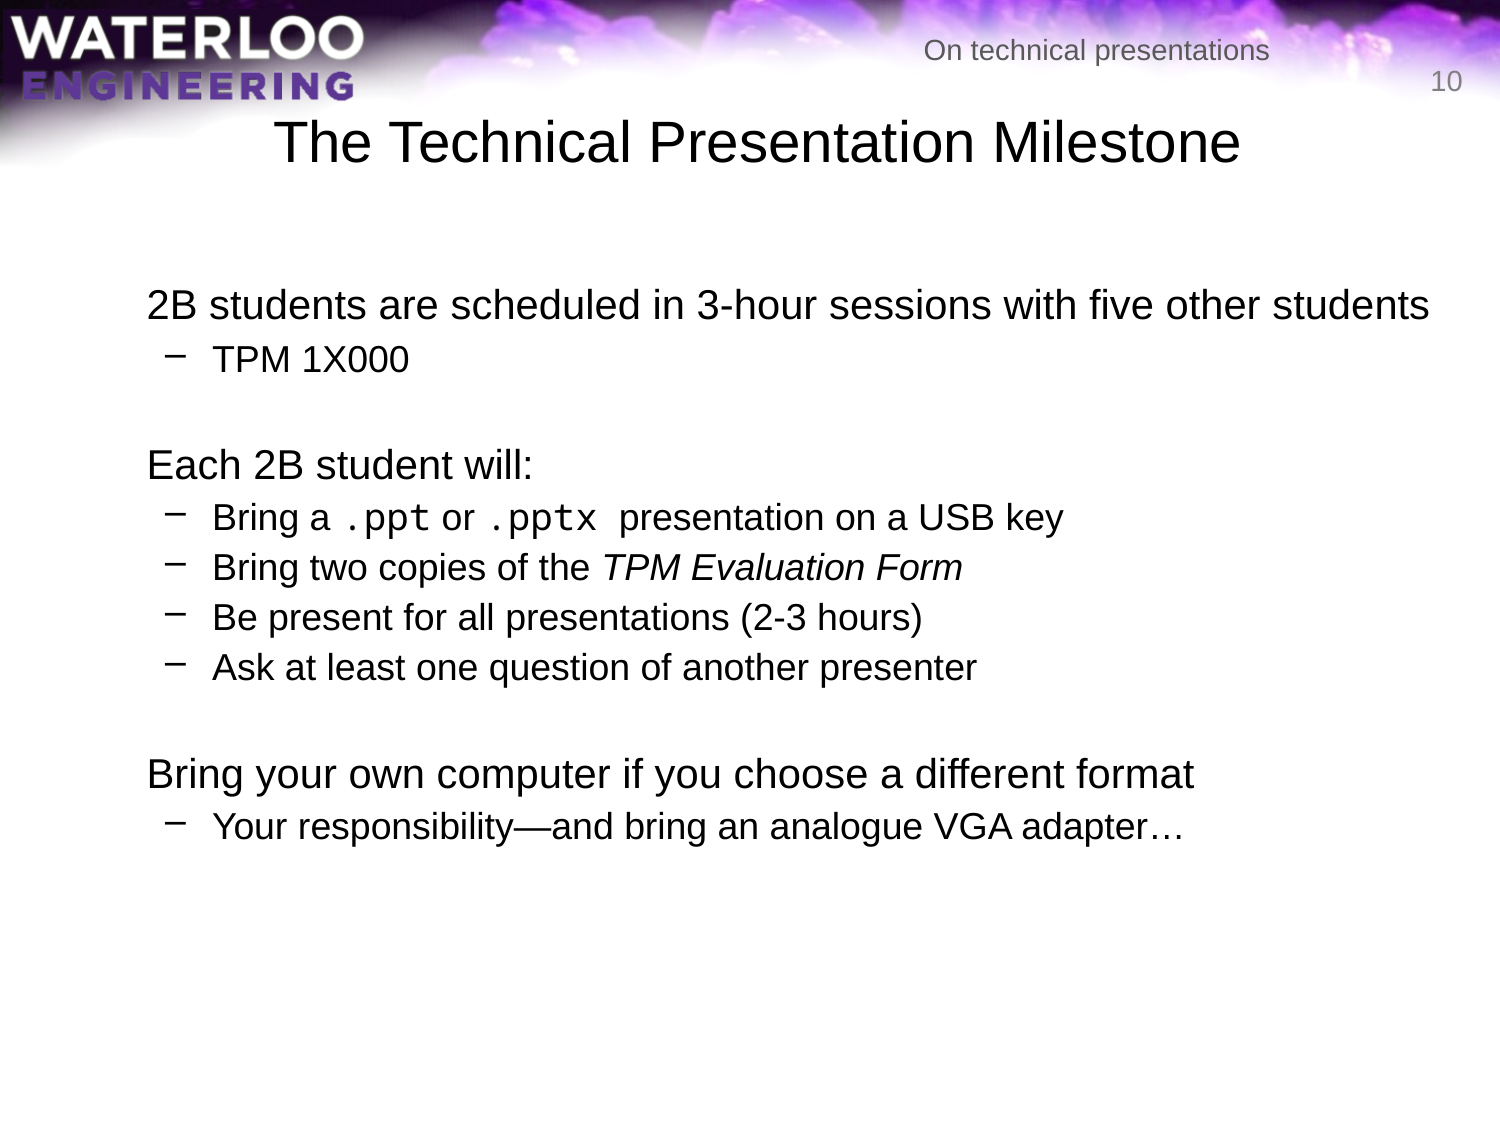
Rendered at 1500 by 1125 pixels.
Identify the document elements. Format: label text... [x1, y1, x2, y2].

slide_number 10 [1127, 54, 1479, 134]
text_box 2B students are scheduled in 3-hour sessions with five other students TPM 1X000 Each 2B student will: Bring a .ppt or .pptx presentation on a USB key Bring two copies of the TPM Evaluation Form Be present for all presentations (2-3 hours) Ask at least one question of another presenter Bring your own computer if you choose a different format Your responsibility—and bring an analogue VGA adapter… [75, 262, 1459, 1005]
picture [0, 0, 1500, 1125]
title The Technical Presentation Milestone [74, 44, 1426, 233]
